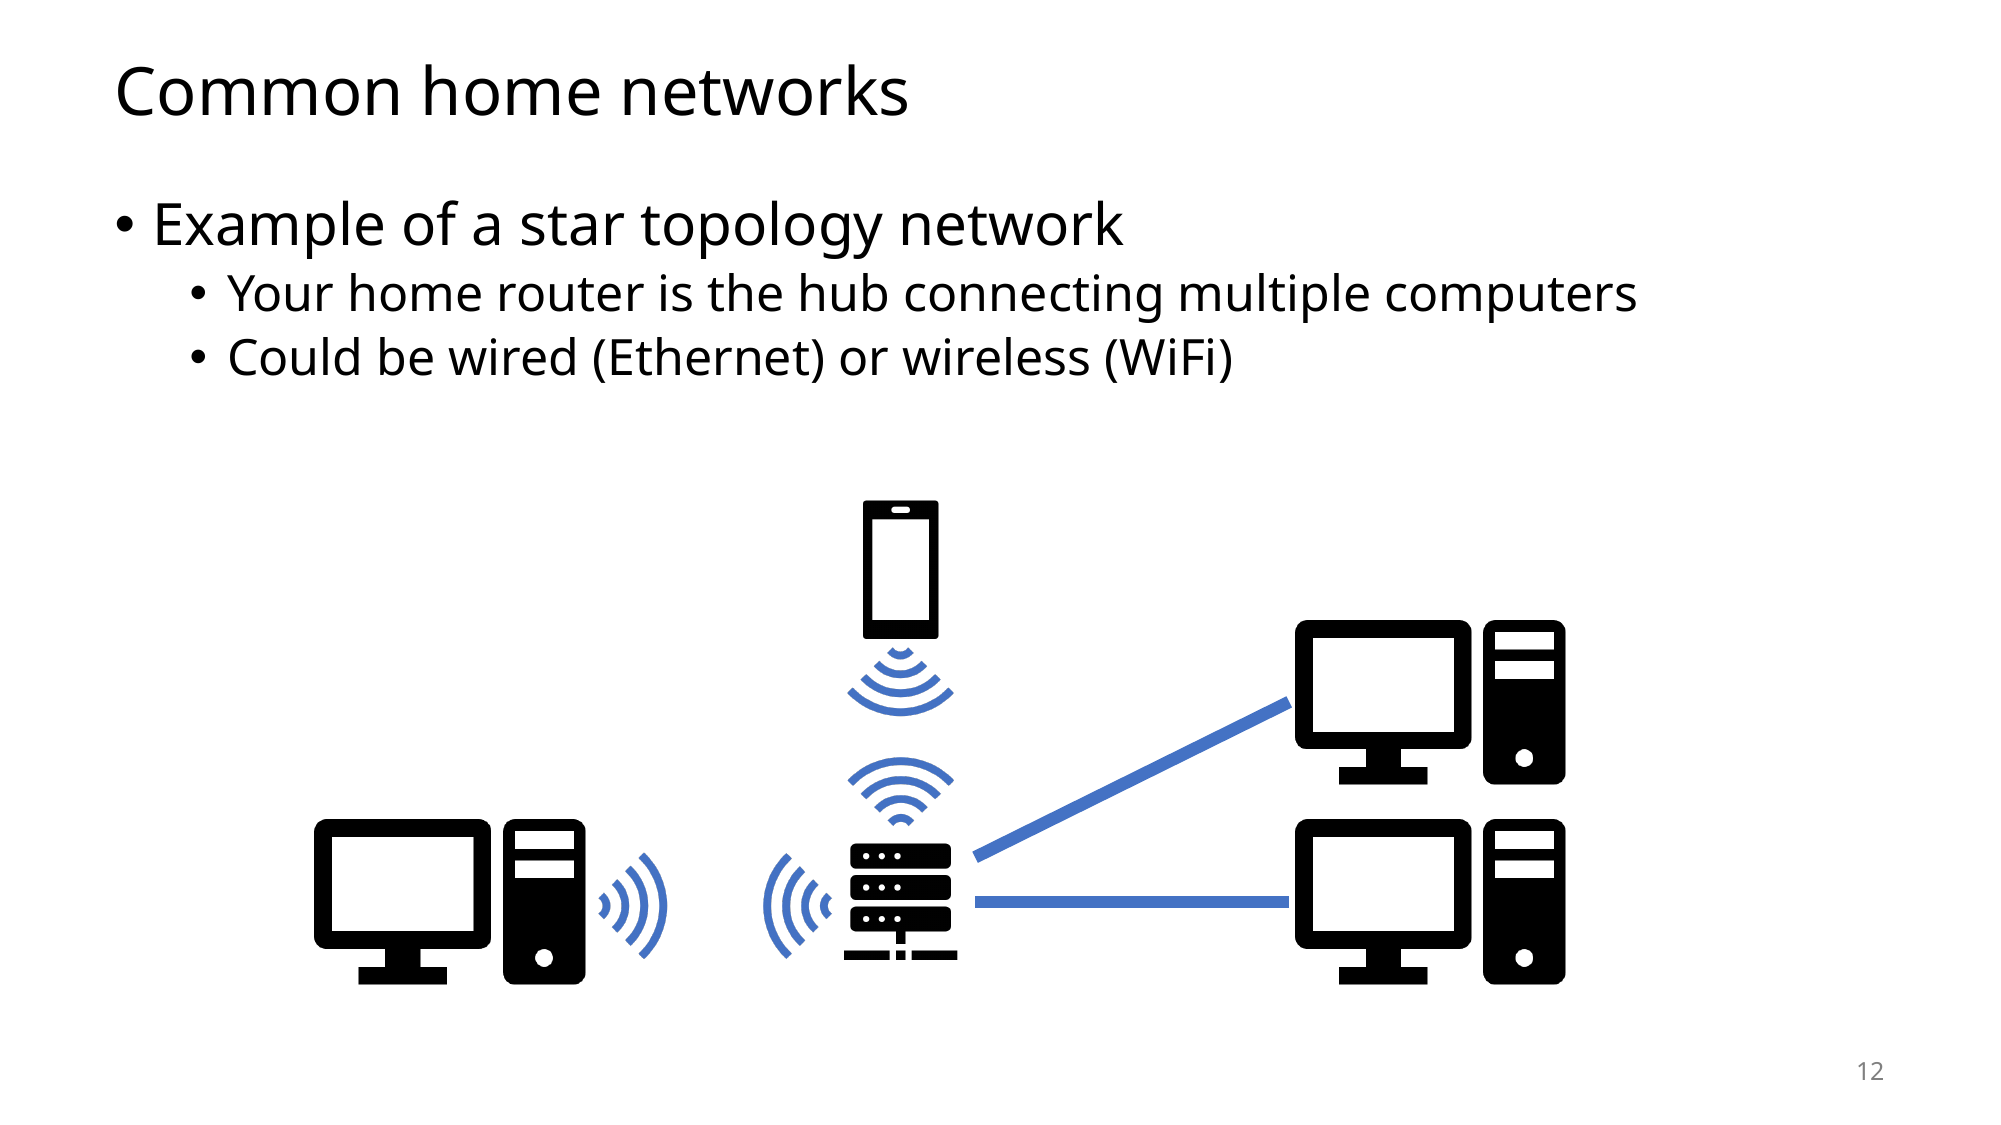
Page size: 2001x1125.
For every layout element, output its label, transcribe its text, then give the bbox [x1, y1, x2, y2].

picture [722, 494, 976, 981]
picture [1289, 561, 1571, 1043]
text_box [975, 701, 1290, 858]
title Common home networks [99, 37, 1900, 150]
list Example of a star topology network Your home router is the hub connecting multiple computers Could be wired (Ethernet) or wireless (WiFi) [99, 187, 1900, 761]
picture [308, 760, 708, 1043]
slide_number 12 [1749, 1042, 1900, 1103]
